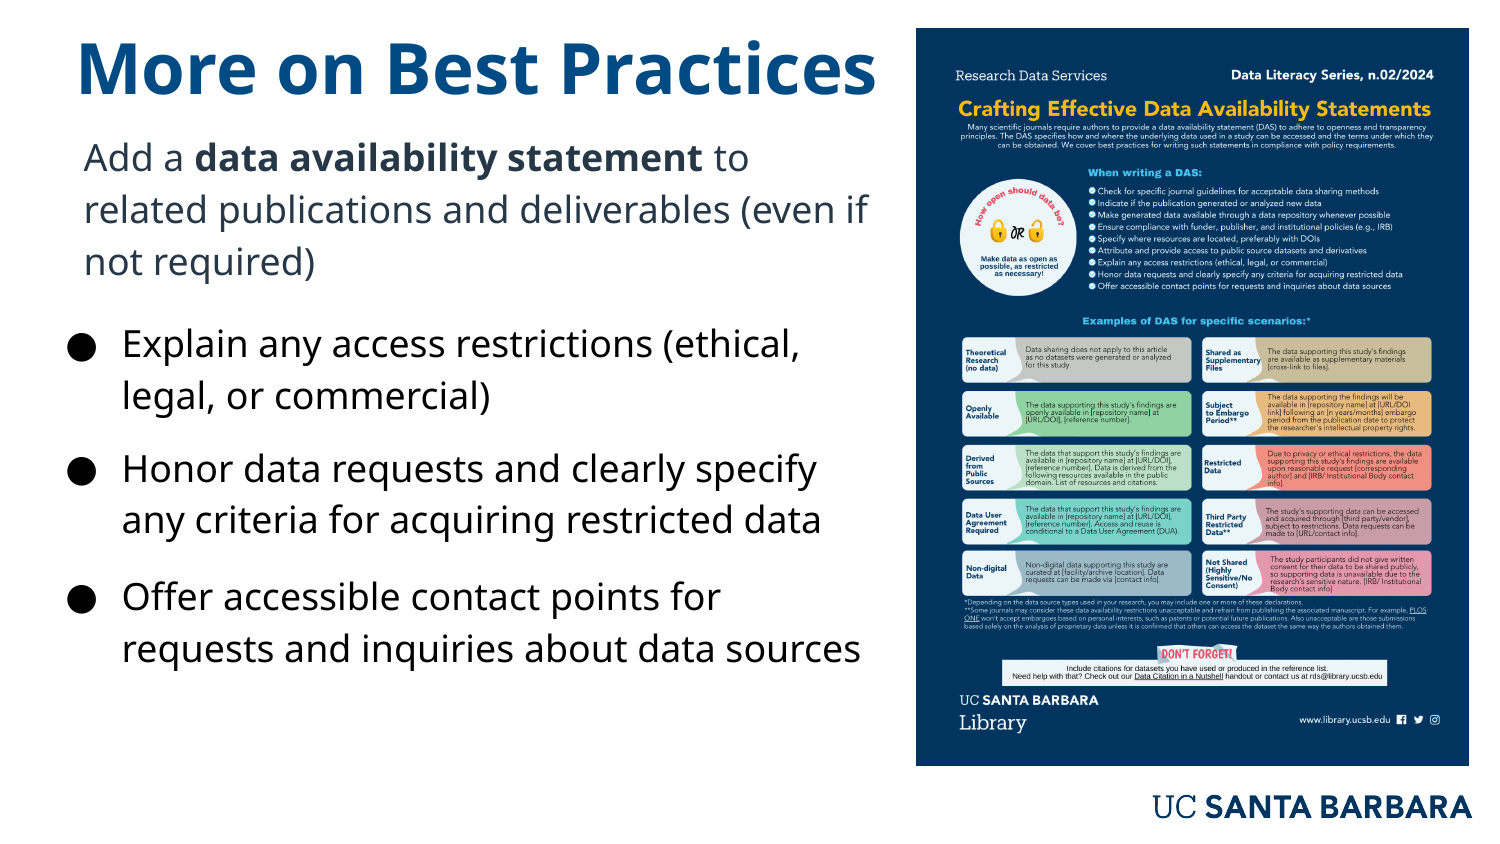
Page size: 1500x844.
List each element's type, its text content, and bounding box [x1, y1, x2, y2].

text_box More on Best Practices [60, 18, 1458, 113]
picture [915, 27, 1469, 767]
text_box Add a data availability statement to related publications and deliverables (even if not required) [68, 112, 891, 233]
picture [1152, 794, 1473, 819]
text_box Explain any access restrictions (ethical, legal, or commercial) Honor data requests and clearly specify any criteria for acquiring restricted data Offer accessible contact points for requests and inquiries about data sources [31, 233, 891, 685]
